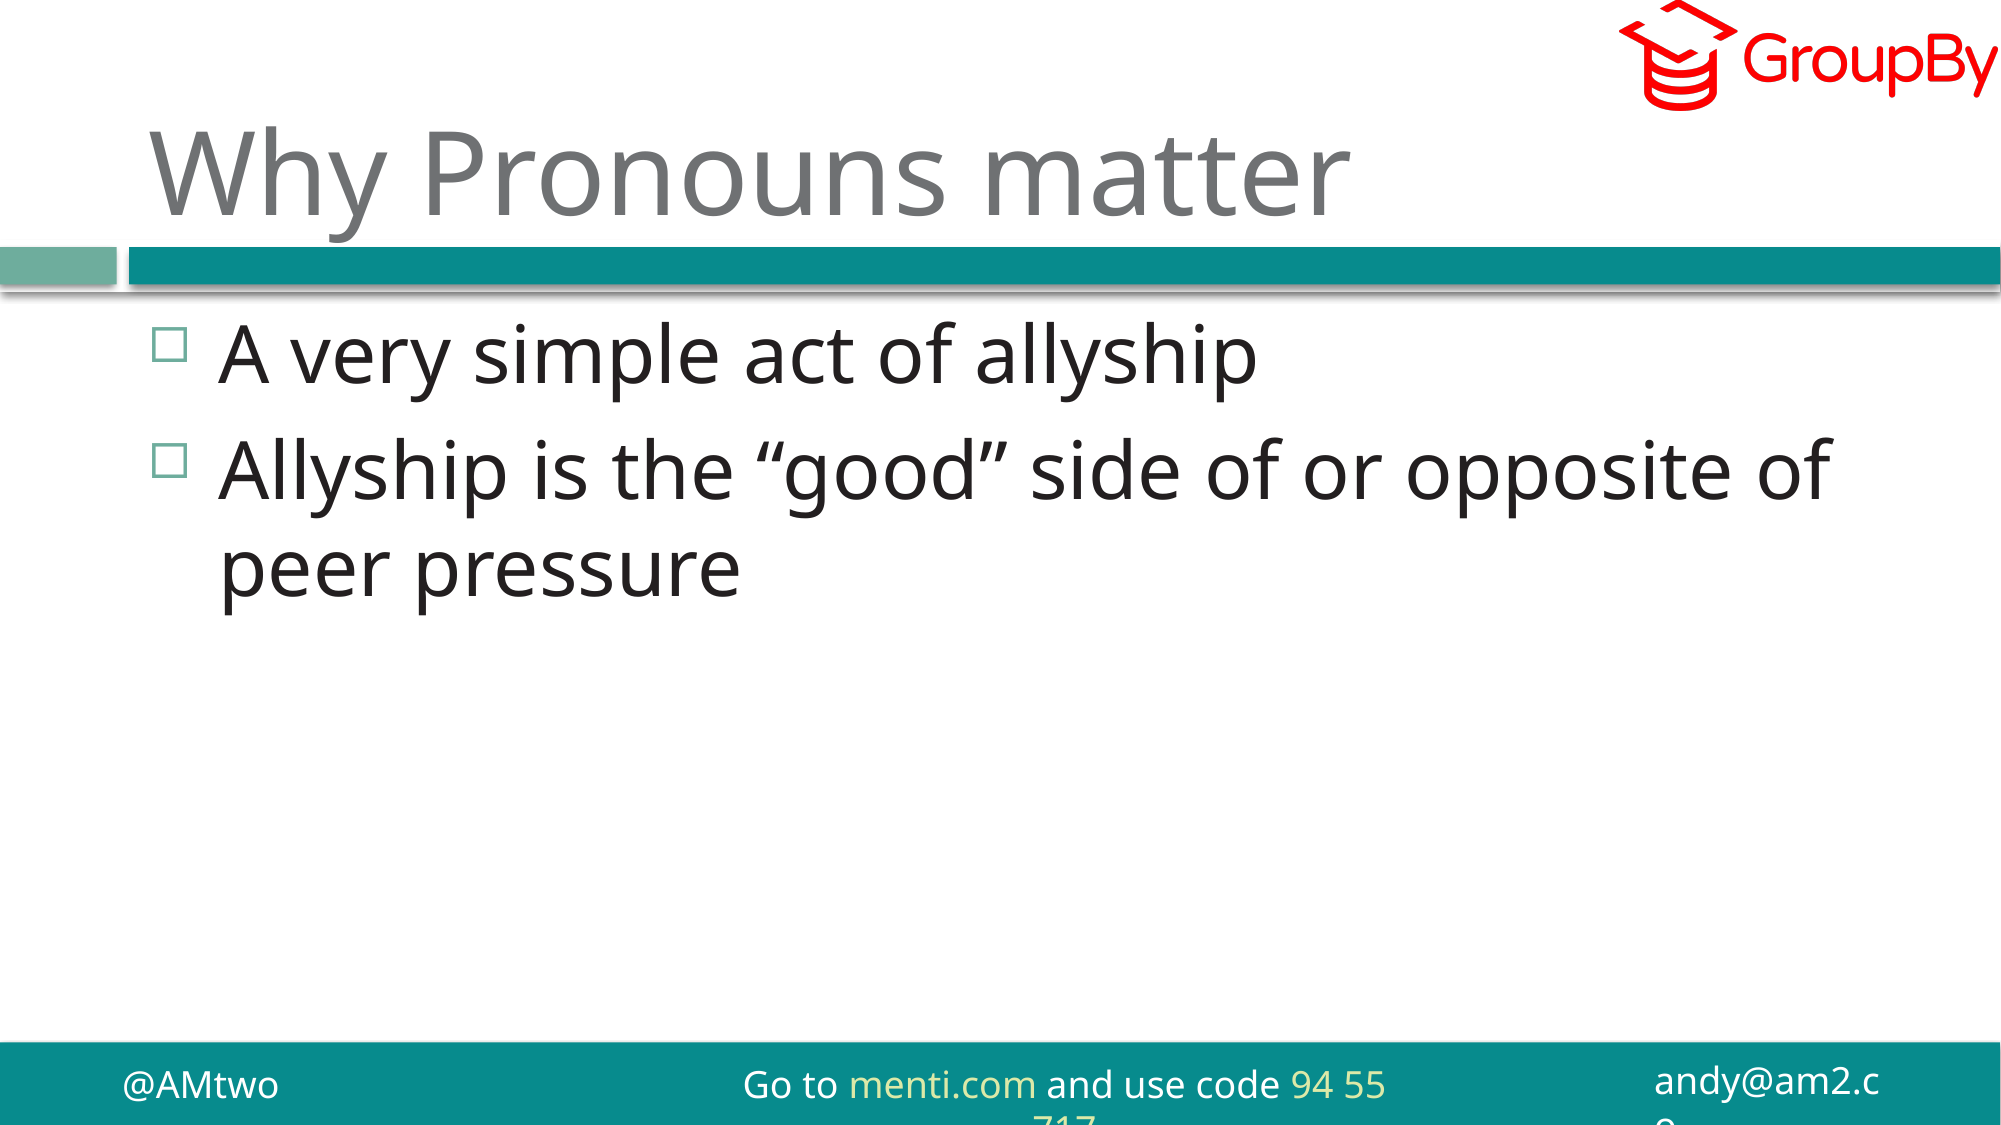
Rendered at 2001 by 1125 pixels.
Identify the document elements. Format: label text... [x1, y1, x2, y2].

picture [1619, 0, 1998, 111]
list A very simple act of allyship Allyship is the “good” side of or opposite of peer pressure [133, 295, 1917, 1028]
title Why Pronouns matter [133, 25, 1917, 246]
